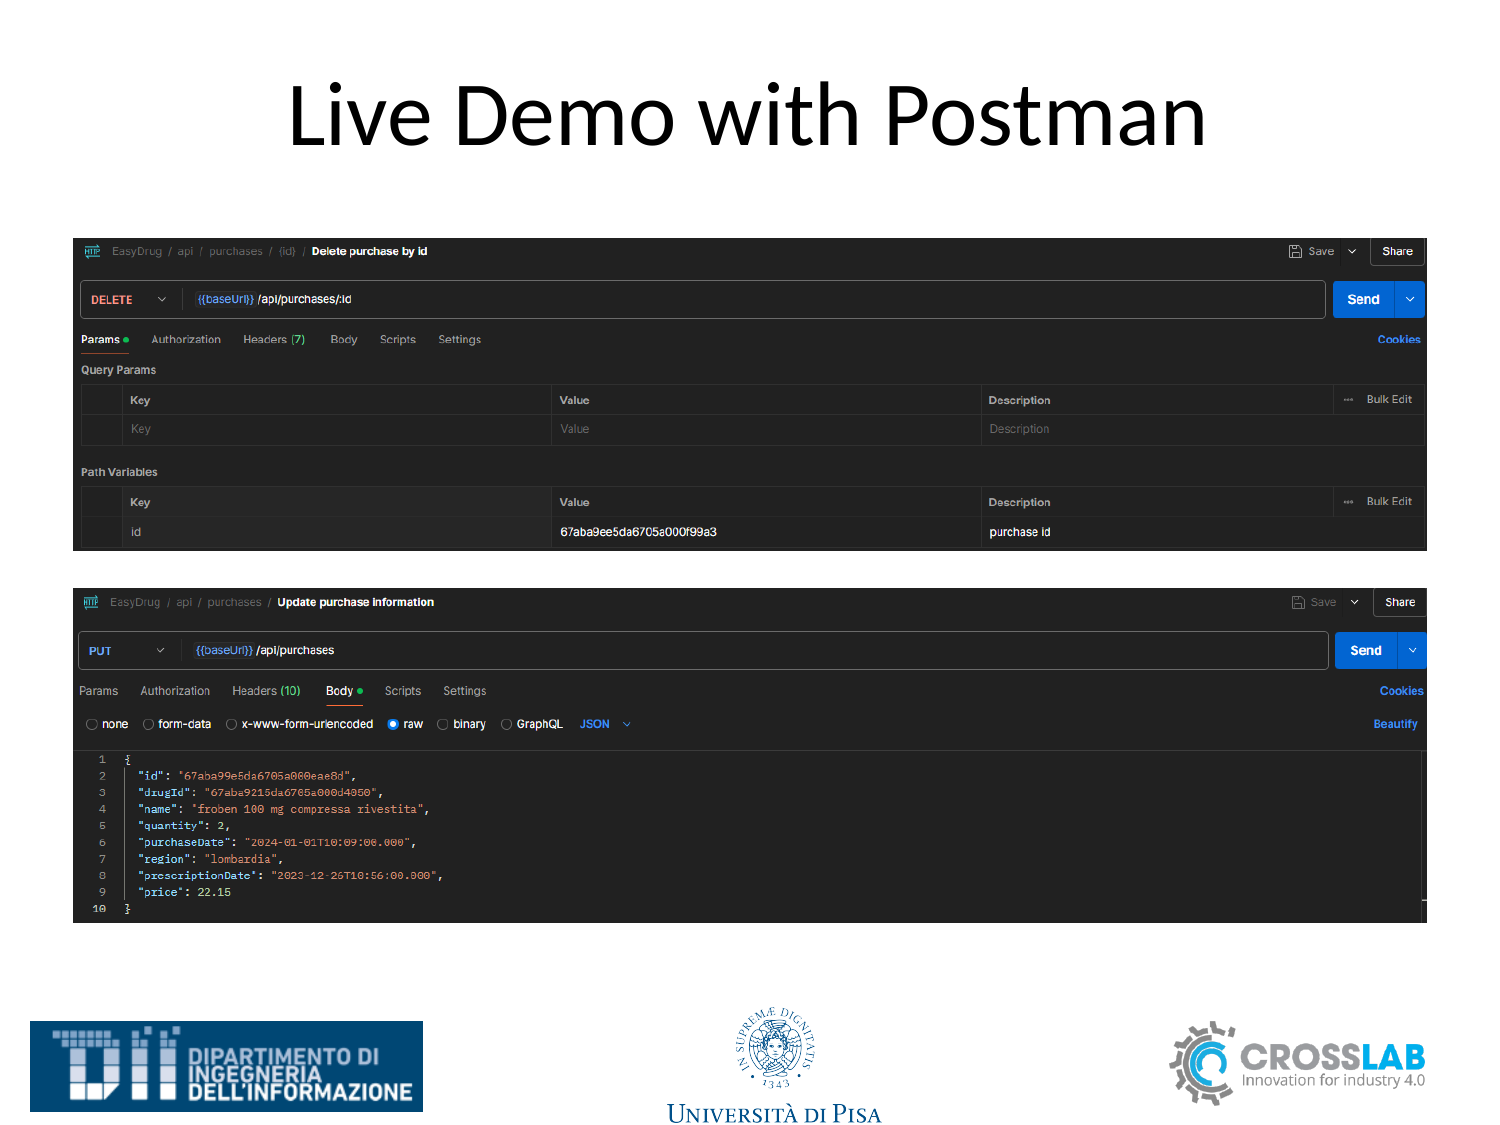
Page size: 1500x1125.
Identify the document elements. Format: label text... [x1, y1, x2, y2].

picture [667, 1007, 882, 1123]
picture [30, 1021, 423, 1112]
picture [73, 238, 1427, 552]
picture [73, 587, 1427, 924]
picture [1169, 1021, 1425, 1106]
title Live Demo with Postman [30, 14, 1468, 203]
